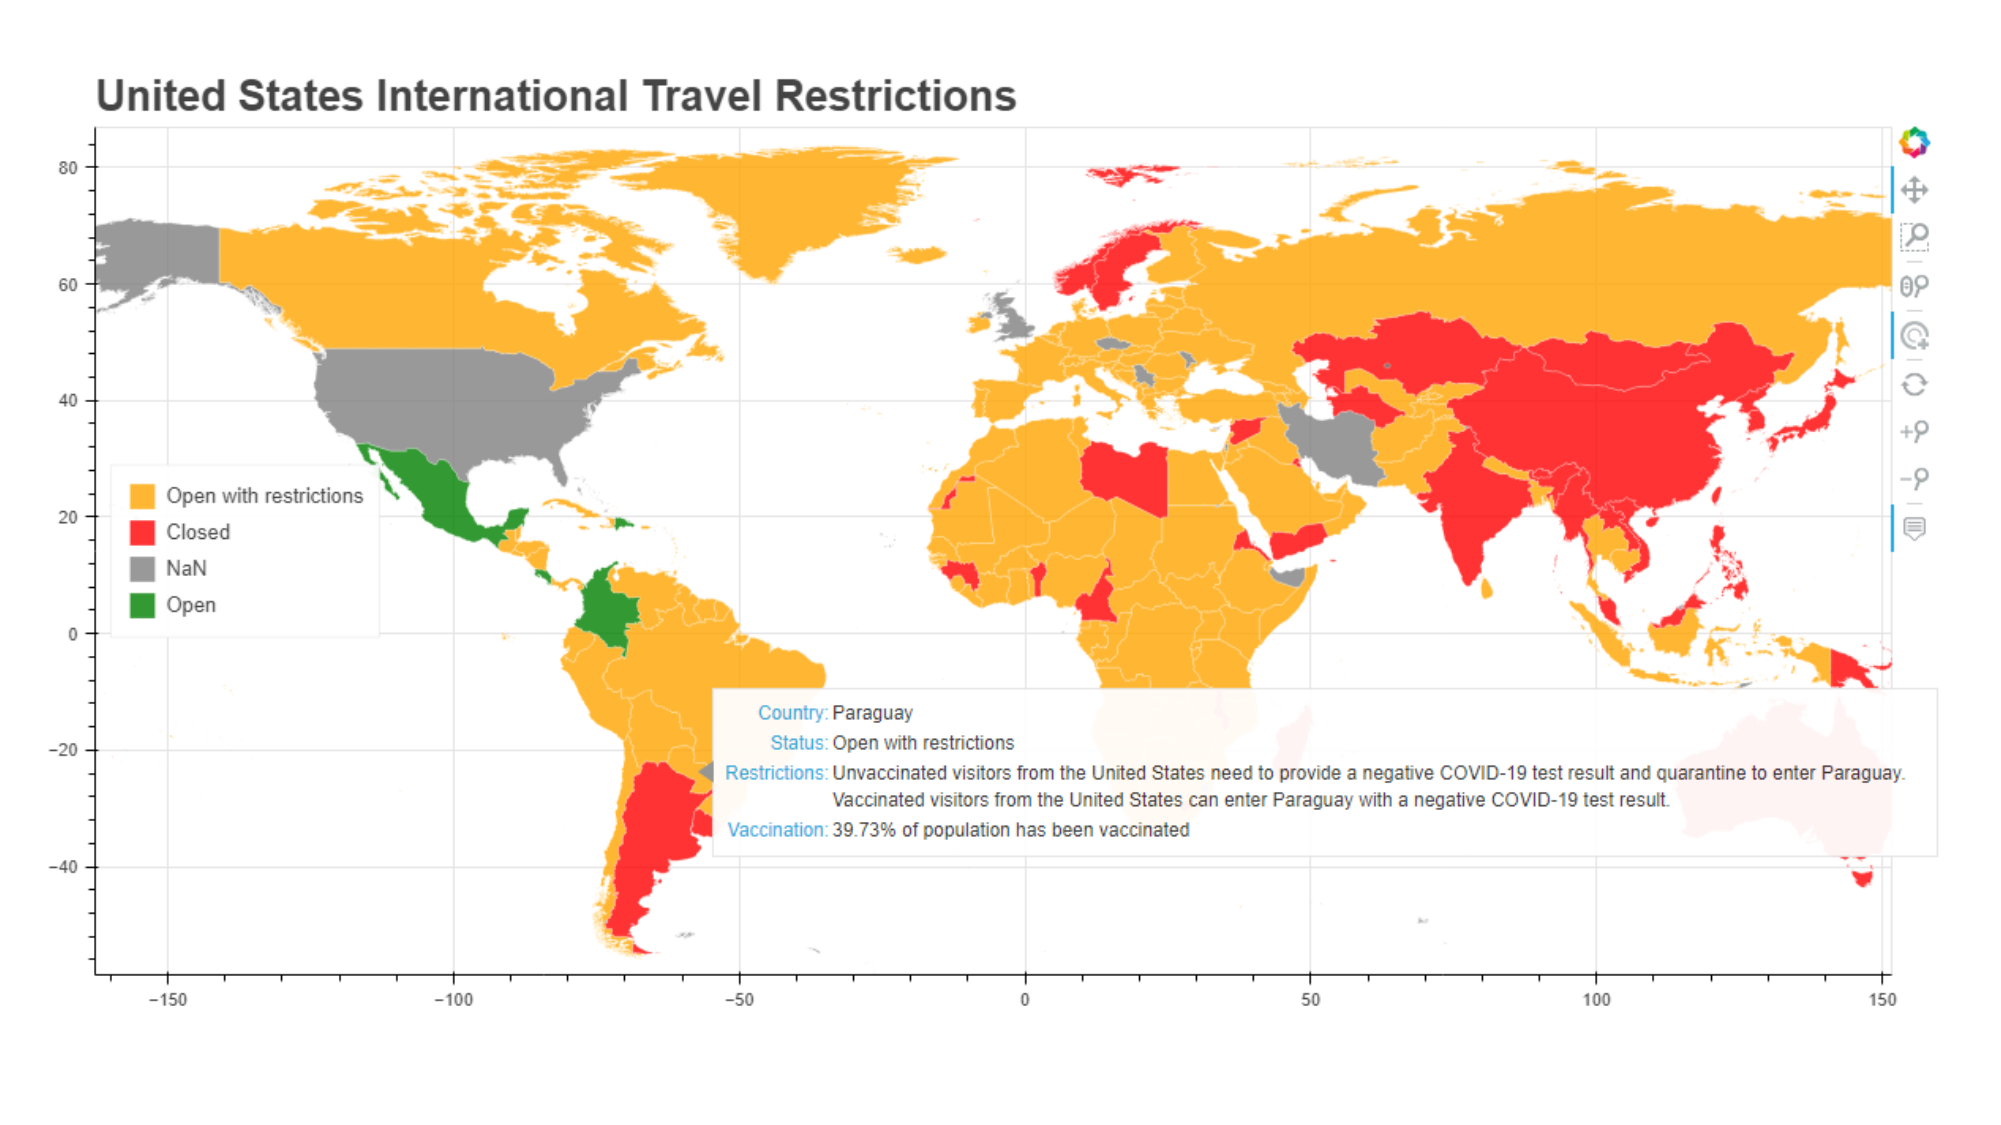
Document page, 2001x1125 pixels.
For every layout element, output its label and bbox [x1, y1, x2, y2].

picture [33, 51, 1967, 1074]
